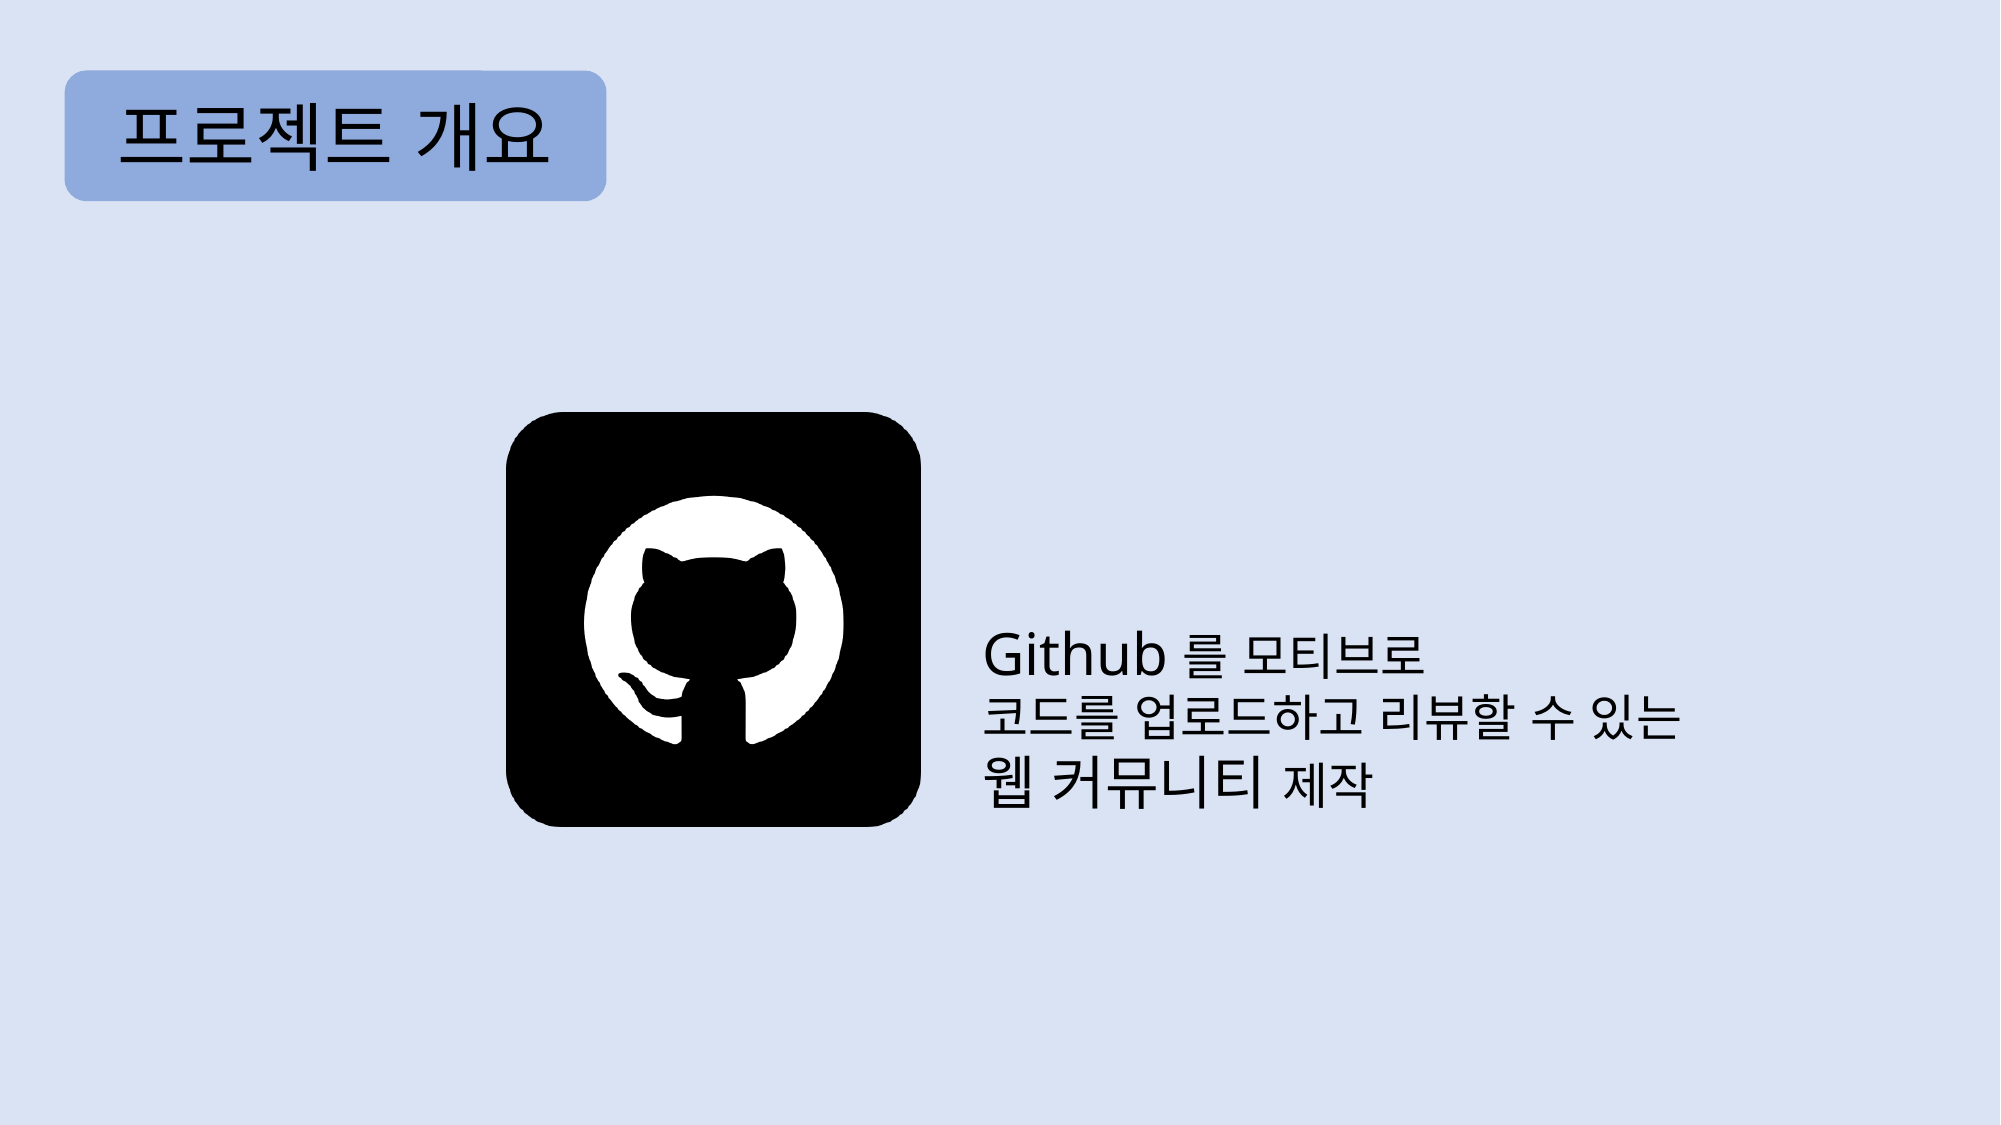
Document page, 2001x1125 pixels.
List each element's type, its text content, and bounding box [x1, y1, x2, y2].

text_box Github를 모티브로 코드를 업로드하고 리뷰할 수 있는 웹 커뮤니티 제작 [967, 609, 1697, 824]
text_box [506, 412, 921, 827]
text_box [64, 70, 607, 202]
